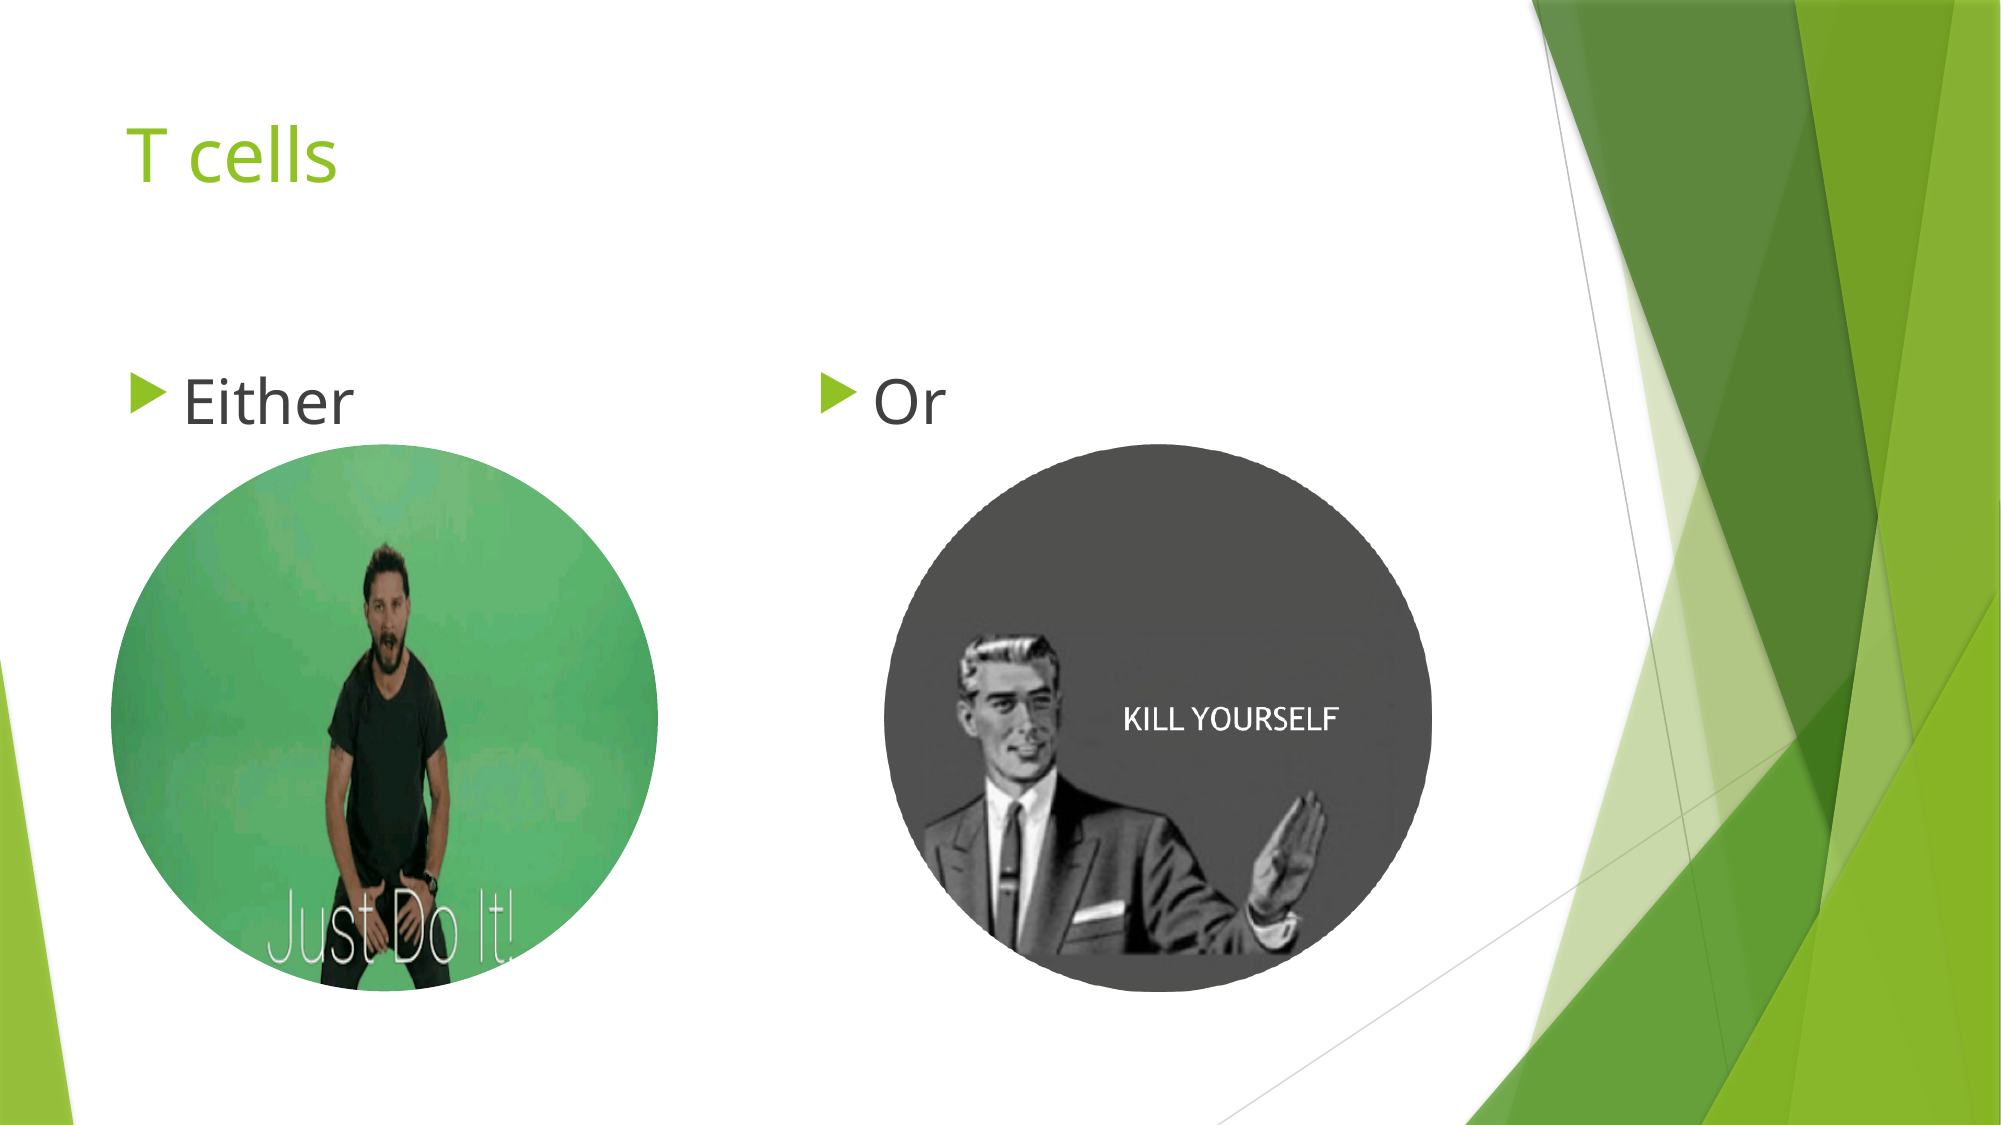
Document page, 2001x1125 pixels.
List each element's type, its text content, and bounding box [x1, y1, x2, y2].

list Either Or [111, 354, 1522, 992]
text_box [109, 442, 660, 993]
picture [883, 443, 1432, 992]
title T cells [111, 99, 1522, 317]
